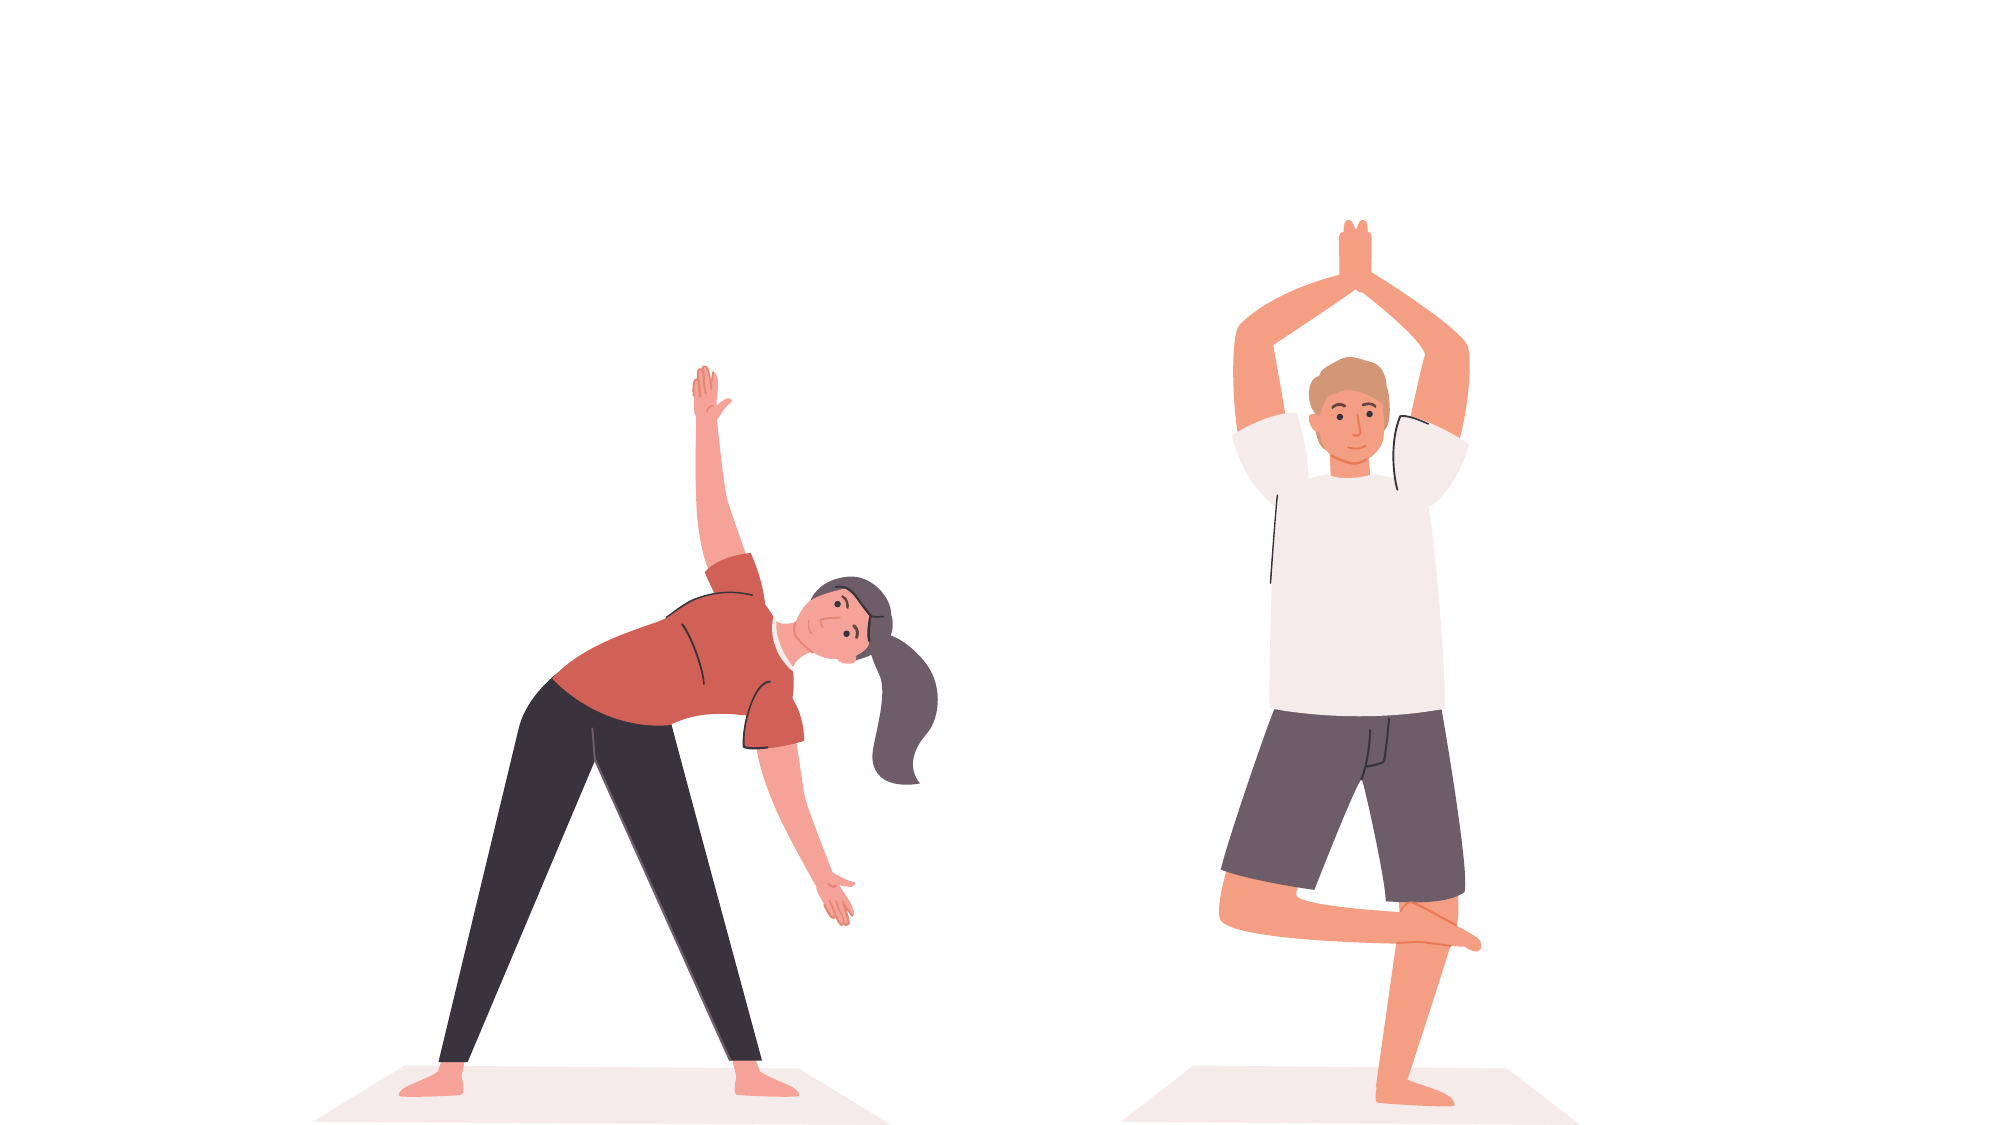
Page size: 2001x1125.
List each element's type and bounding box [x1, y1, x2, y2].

text_box [1120, 219, 1581, 1125]
text_box [312, 365, 938, 1125]
